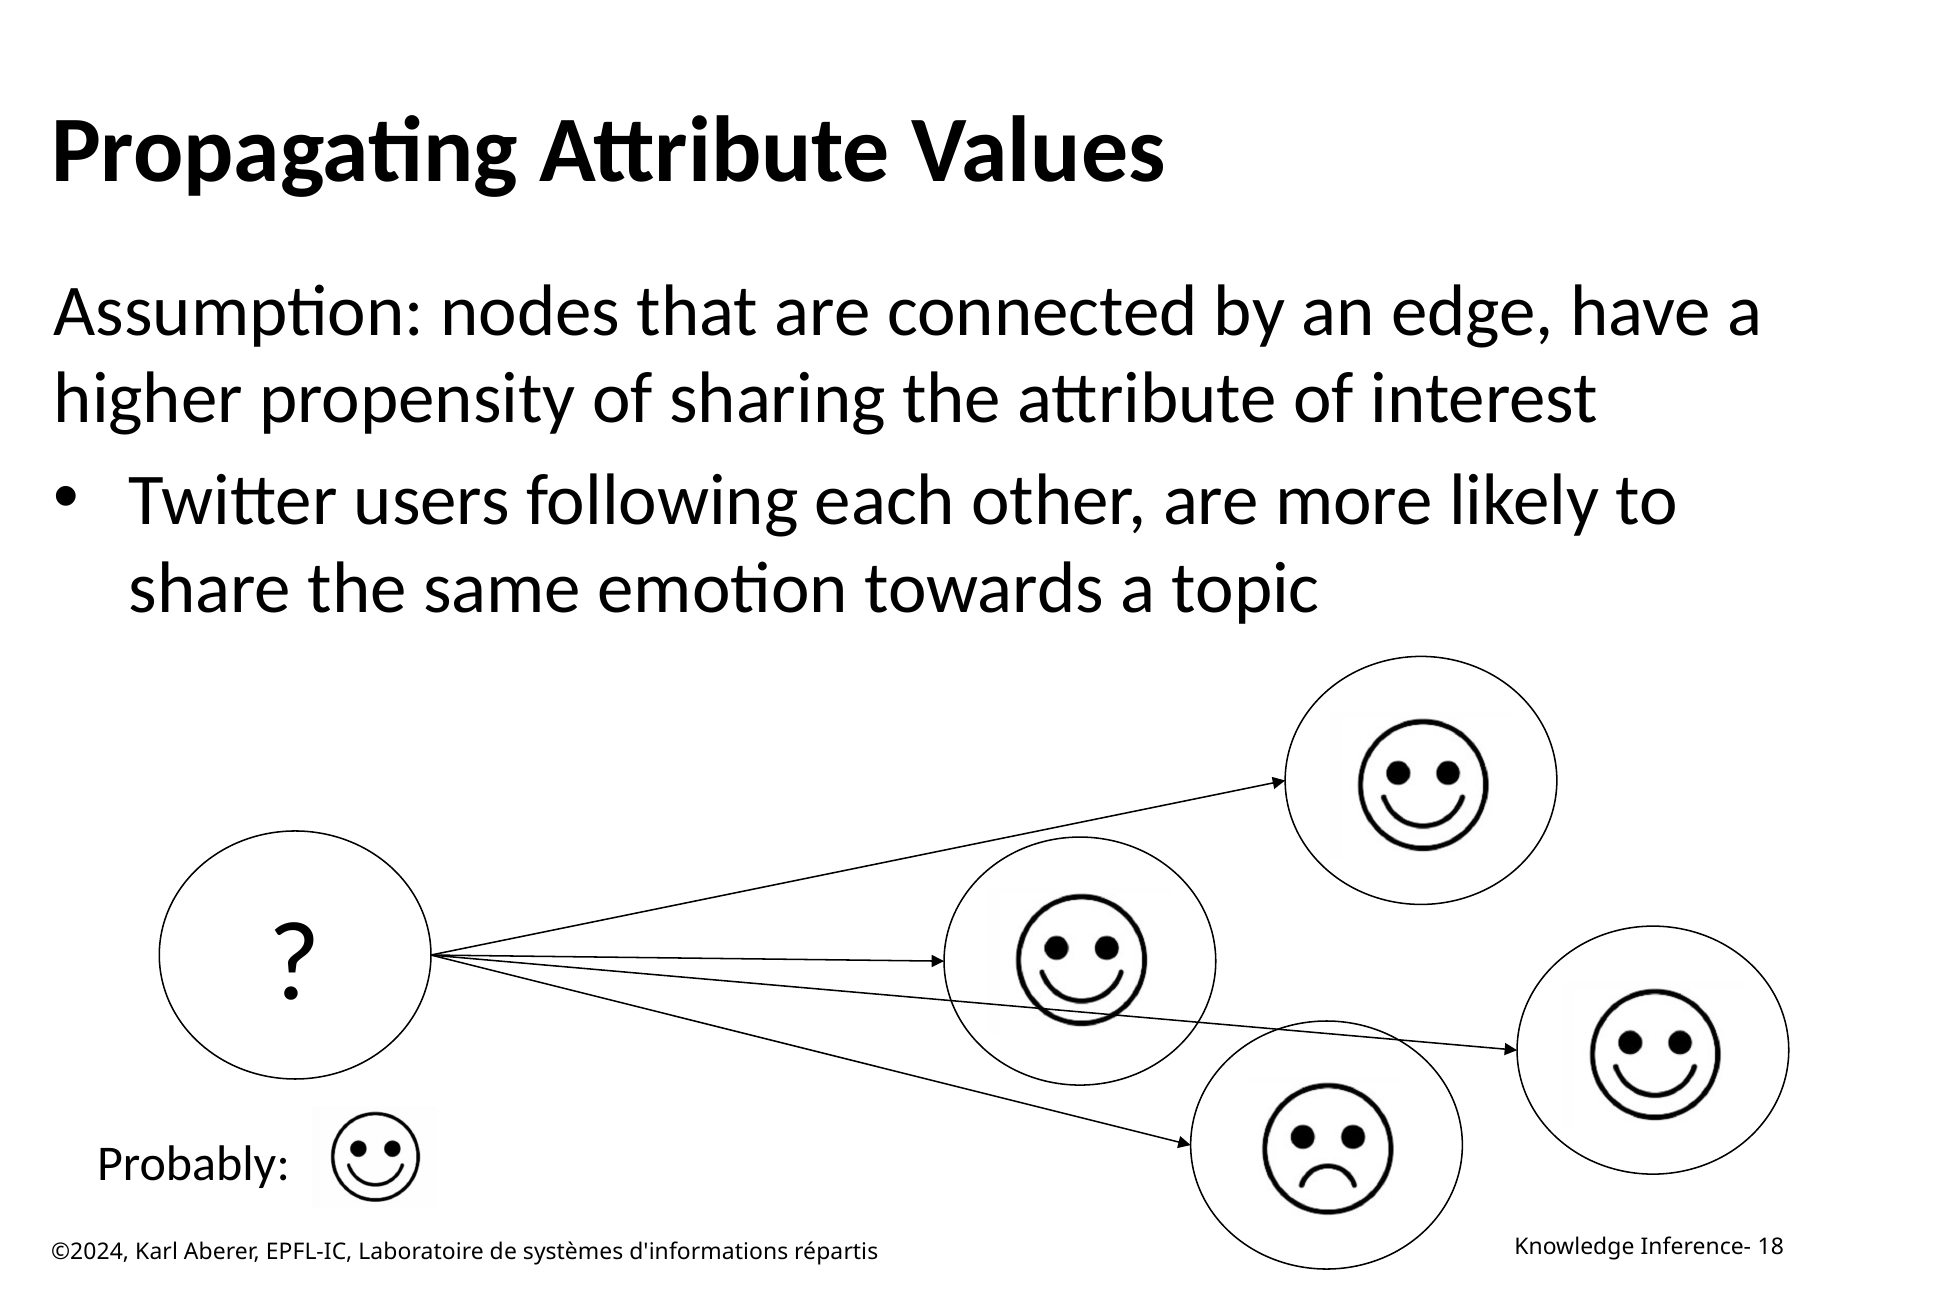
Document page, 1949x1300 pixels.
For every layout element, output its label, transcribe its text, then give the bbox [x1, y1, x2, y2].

picture [1561, 982, 1744, 1130]
picture [1329, 712, 1513, 860]
picture [311, 1107, 437, 1208]
text_box [1517, 926, 1789, 1175]
text_box [1190, 1059, 1463, 1270]
list Assumption: nodes that are connected by an edge, have a higher propensity of sharing the attribute of interest Twitter users following each other, are more likely to share the same emotion towards a topic [34, 252, 1806, 1206]
text_box [1285, 656, 1557, 905]
text_box Probably: [82, 1123, 306, 1198]
picture [1247, 1078, 1406, 1226]
text_box ? [159, 830, 425, 1079]
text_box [430, 1058, 1191, 1146]
title Propagating Attribute Values [32, 57, 1803, 232]
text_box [430, 954, 1518, 1051]
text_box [430, 780, 1286, 953]
footer ©2024, Karl Aberer, EPFL-IC, Laboratoire de systèmes d'informations répartis [32, 1227, 1284, 1271]
